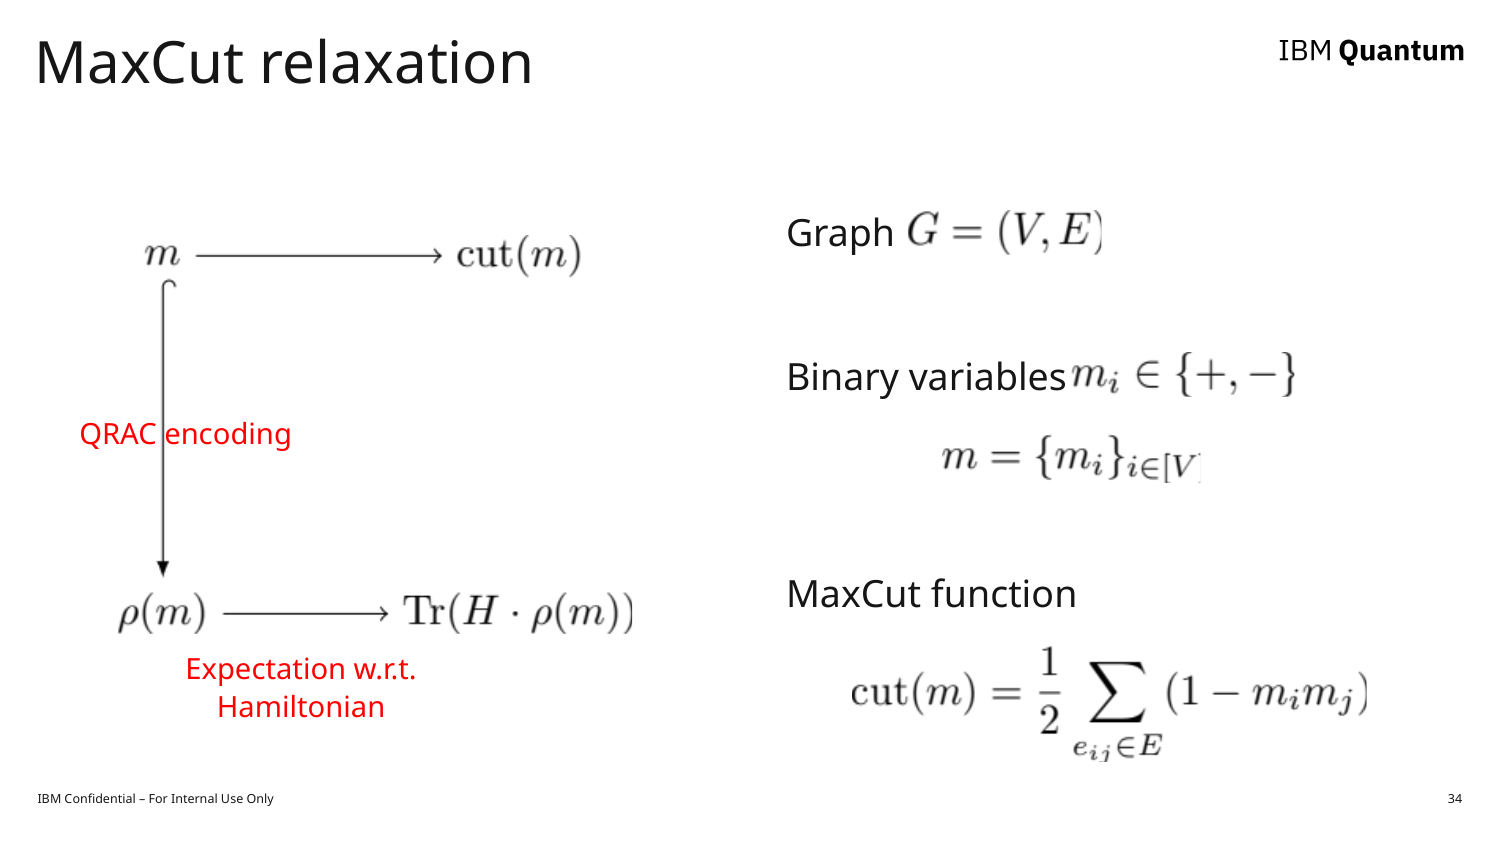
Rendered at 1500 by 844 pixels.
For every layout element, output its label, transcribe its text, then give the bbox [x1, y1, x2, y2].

picture [907, 210, 1102, 255]
picture [941, 434, 1201, 484]
picture [1071, 352, 1295, 397]
picture [117, 235, 633, 635]
picture [851, 646, 1367, 762]
text_box Expectation w.r.t. Hamiltonian [185, 646, 417, 724]
footer IBM Confidential – For Internal Use Only [37, 785, 713, 813]
slide_number 34 [1162, 785, 1463, 813]
title MaxCut relaxation [34, 33, 1088, 165]
text_box QRAC encoding [79, 411, 112, 451]
list Graph Binary variables MaxCut function [786, 203, 1464, 738]
